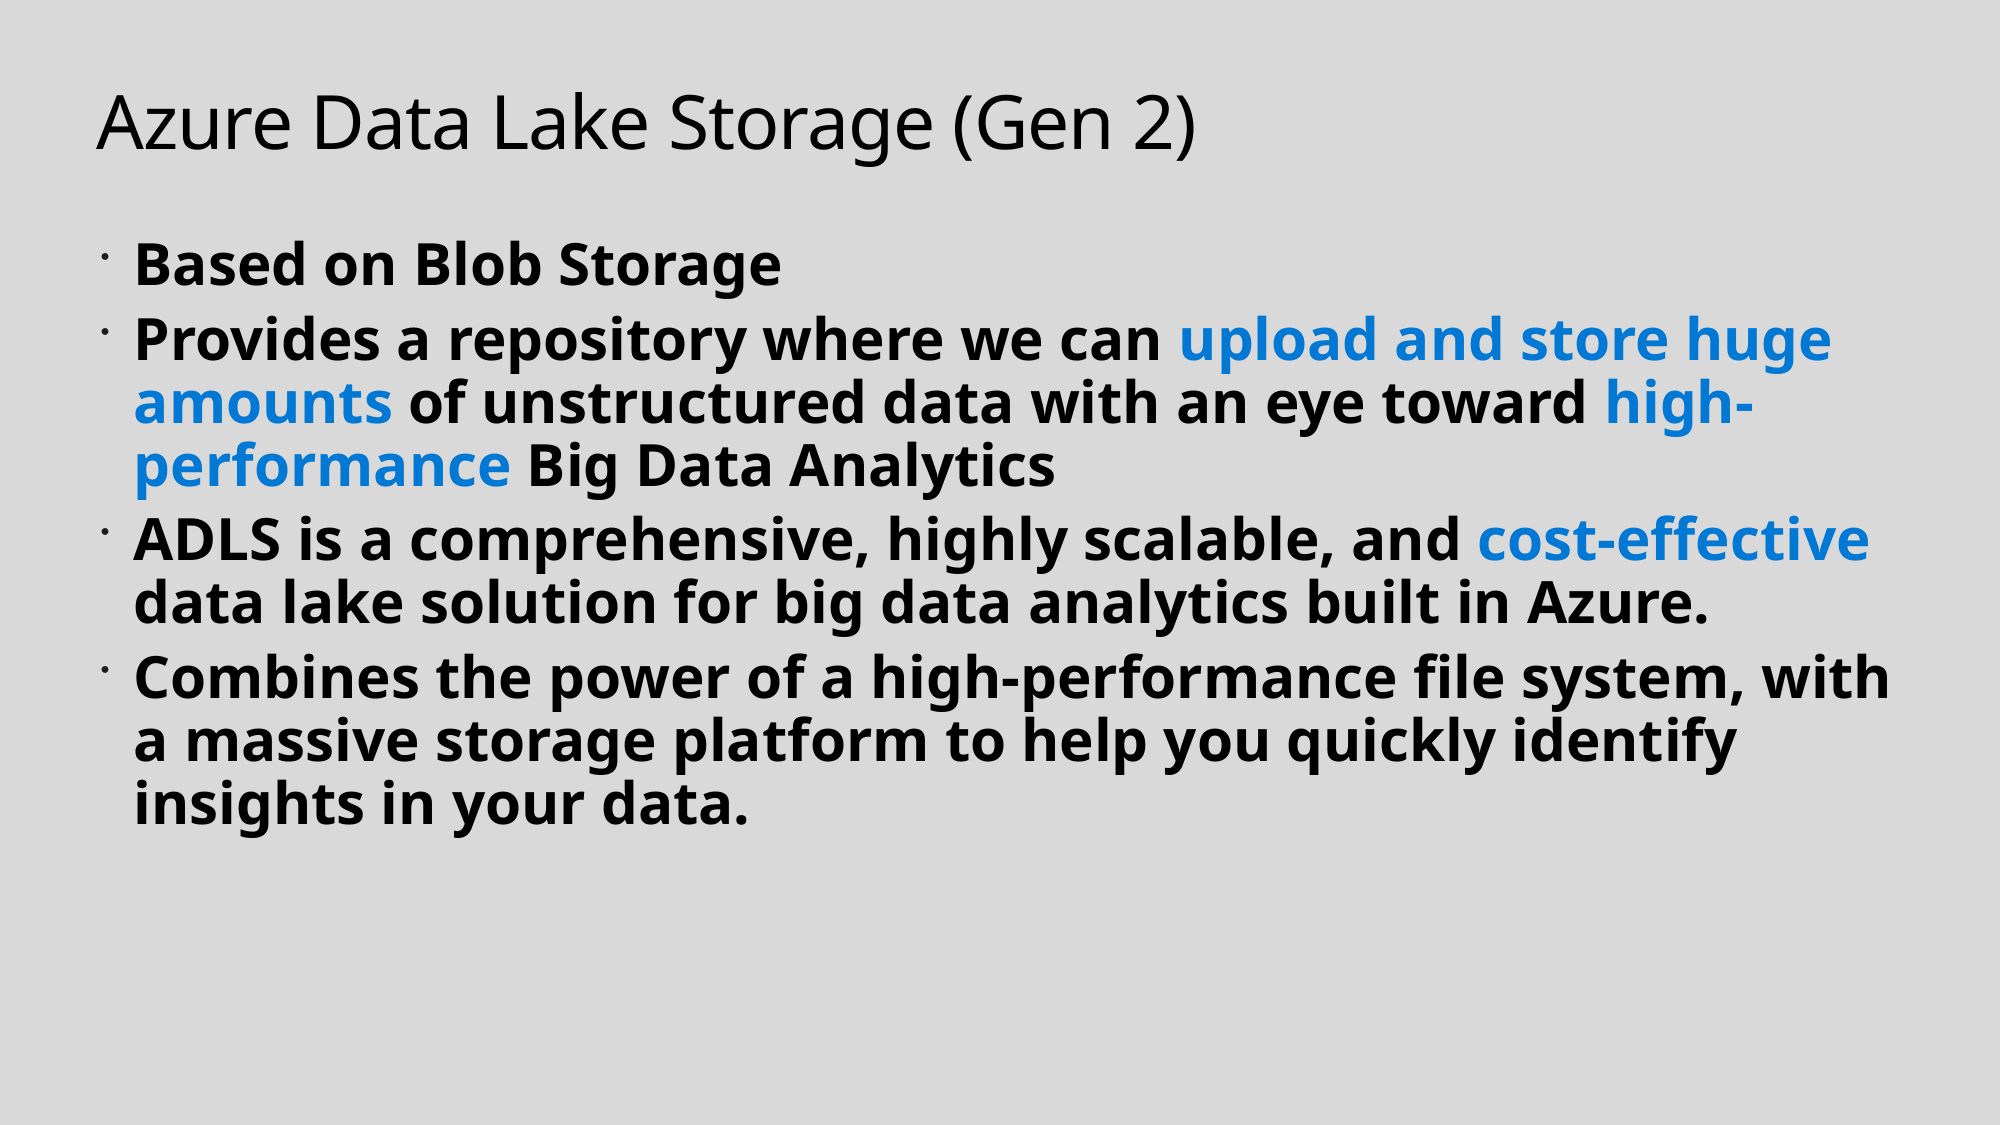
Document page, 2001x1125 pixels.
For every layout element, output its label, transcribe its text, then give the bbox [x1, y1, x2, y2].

list Based on Blob Storage Provides a repository where we can upload and store huge amounts of unstructured data with an eye toward high-performance Big Data Analytics ADLS is a comprehensive, highly scalable, and cost-effective data lake solution for big data analytics built in Azure. Combines the power of a high-performance file system, with a massive storage platform to help you quickly identify insights in your data. [96, 235, 1904, 614]
title Azure Data Lake Storage (Gen 2) [96, 75, 1904, 166]
